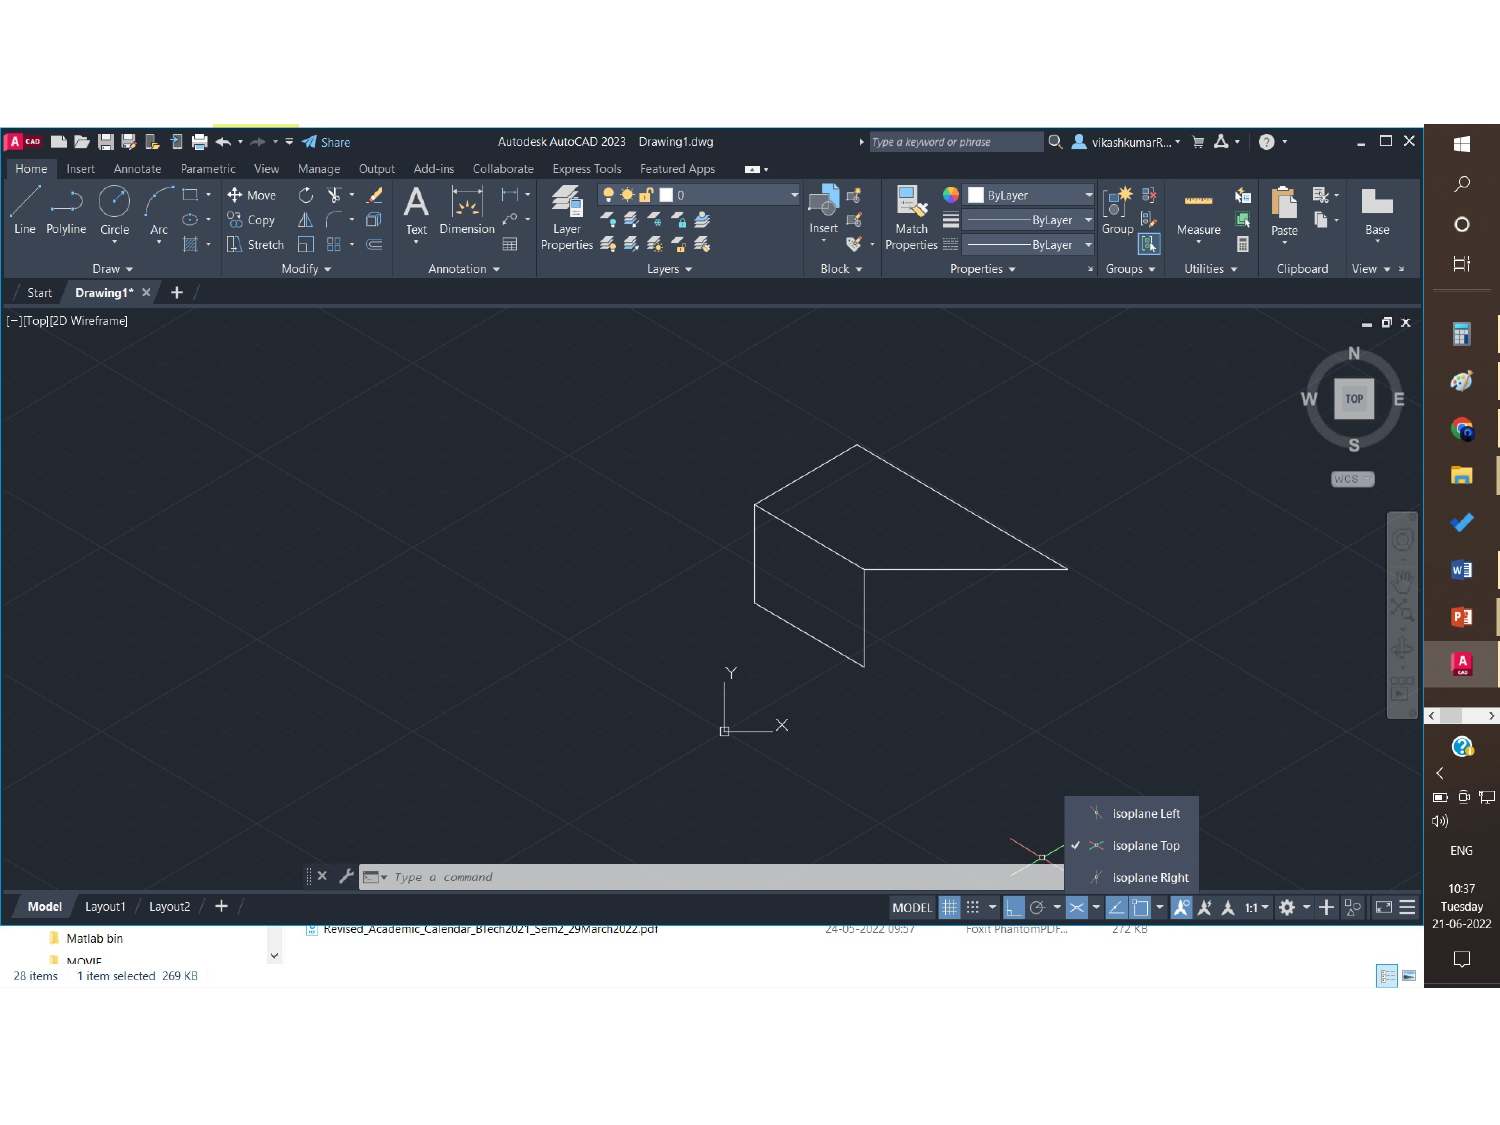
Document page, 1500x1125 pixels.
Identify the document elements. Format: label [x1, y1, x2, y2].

picture [0, 124, 1500, 988]
